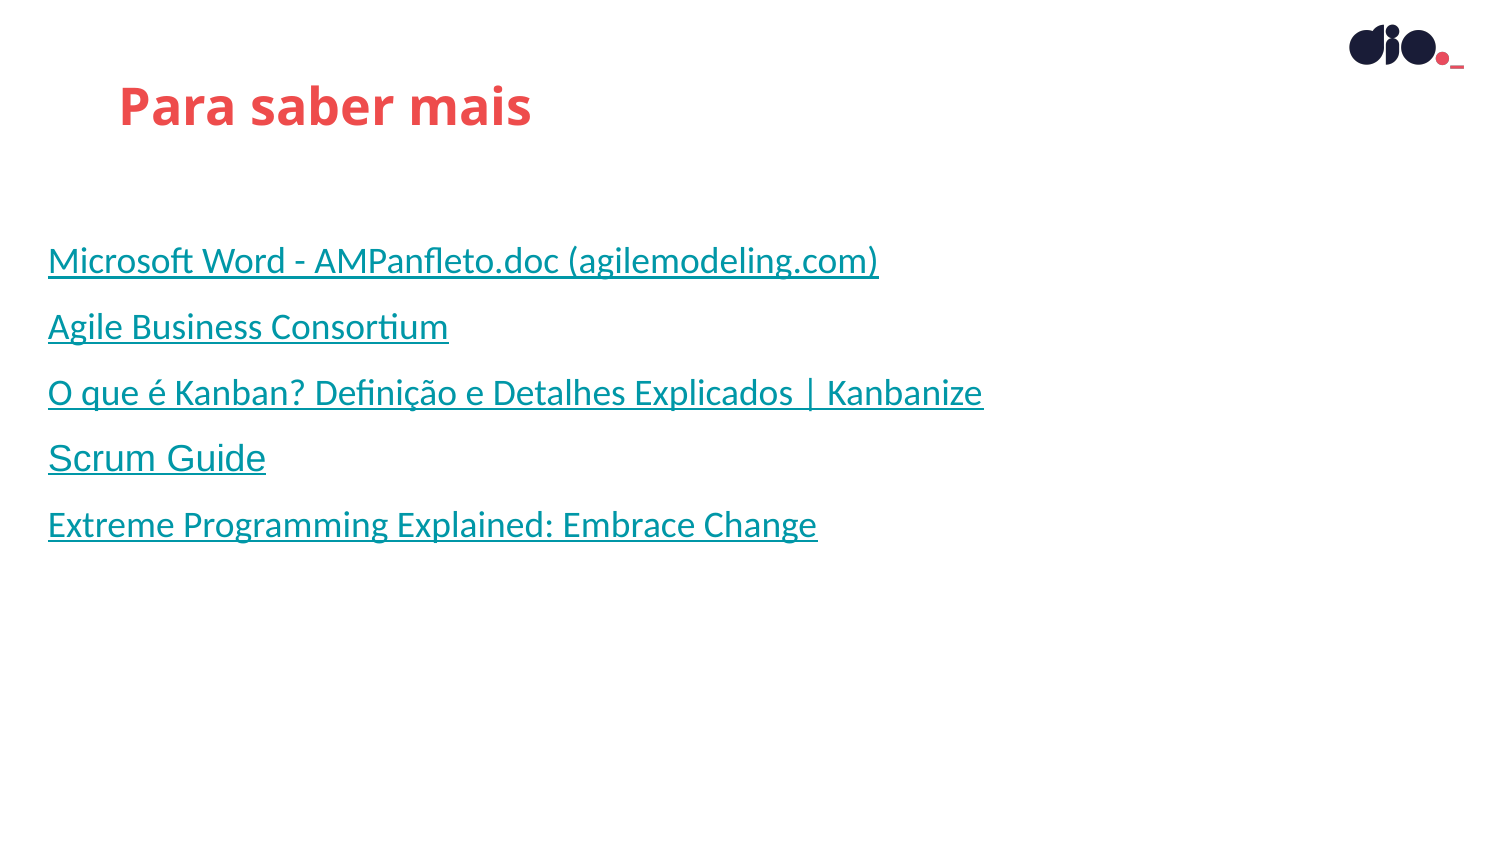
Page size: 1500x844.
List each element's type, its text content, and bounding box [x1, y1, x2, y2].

text_box Para saber mais [103, 30, 1423, 170]
text_box Microsoft Word - AMPanfleto.doc (agilemodeling.com) Agile Business Consortium O que é Kanban? Definição e Detalhes Explicados | Kanbanize Scrum Guide Extreme Programming Explained: Embrace Change [32, 221, 1443, 692]
picture [1334, 15, 1474, 78]
